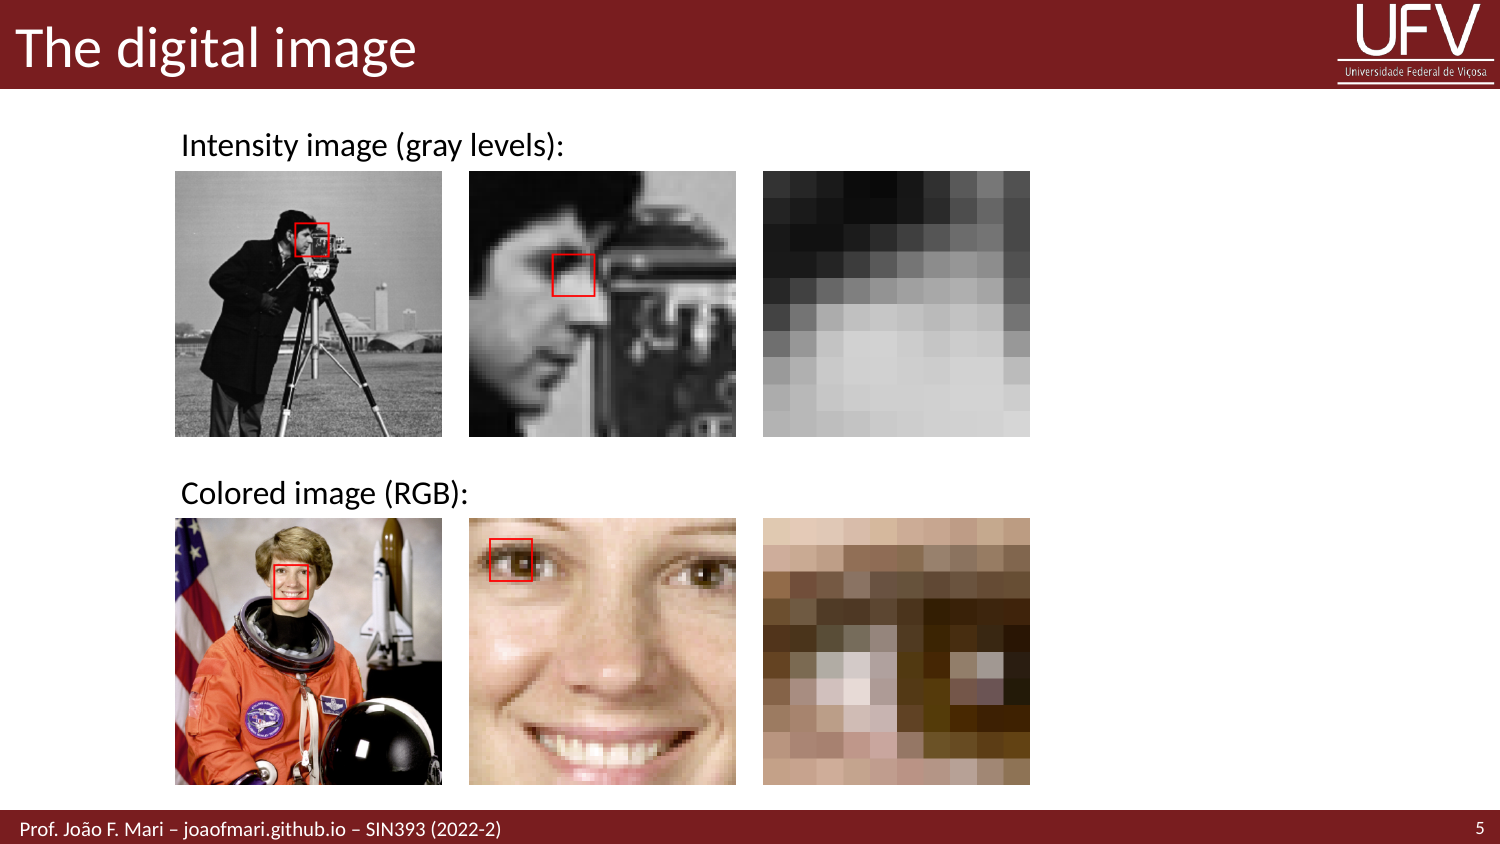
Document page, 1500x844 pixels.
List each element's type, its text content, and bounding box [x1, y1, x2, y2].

picture [763, 170, 1030, 438]
text_box Colored image (RGB): [175, 463, 584, 519]
picture [763, 518, 1030, 785]
picture [175, 170, 442, 438]
picture [469, 170, 736, 438]
slide_number 5 [1328, 811, 1500, 844]
picture [175, 518, 442, 785]
picture [468, 518, 736, 785]
text_box Intensity image (gray levels): [175, 115, 938, 171]
title The digital image [0, 0, 1500, 89]
footer Prof. João F. Mari – joaofmari.github.io – SIN393 (2022-2) [0, 812, 1034, 844]
